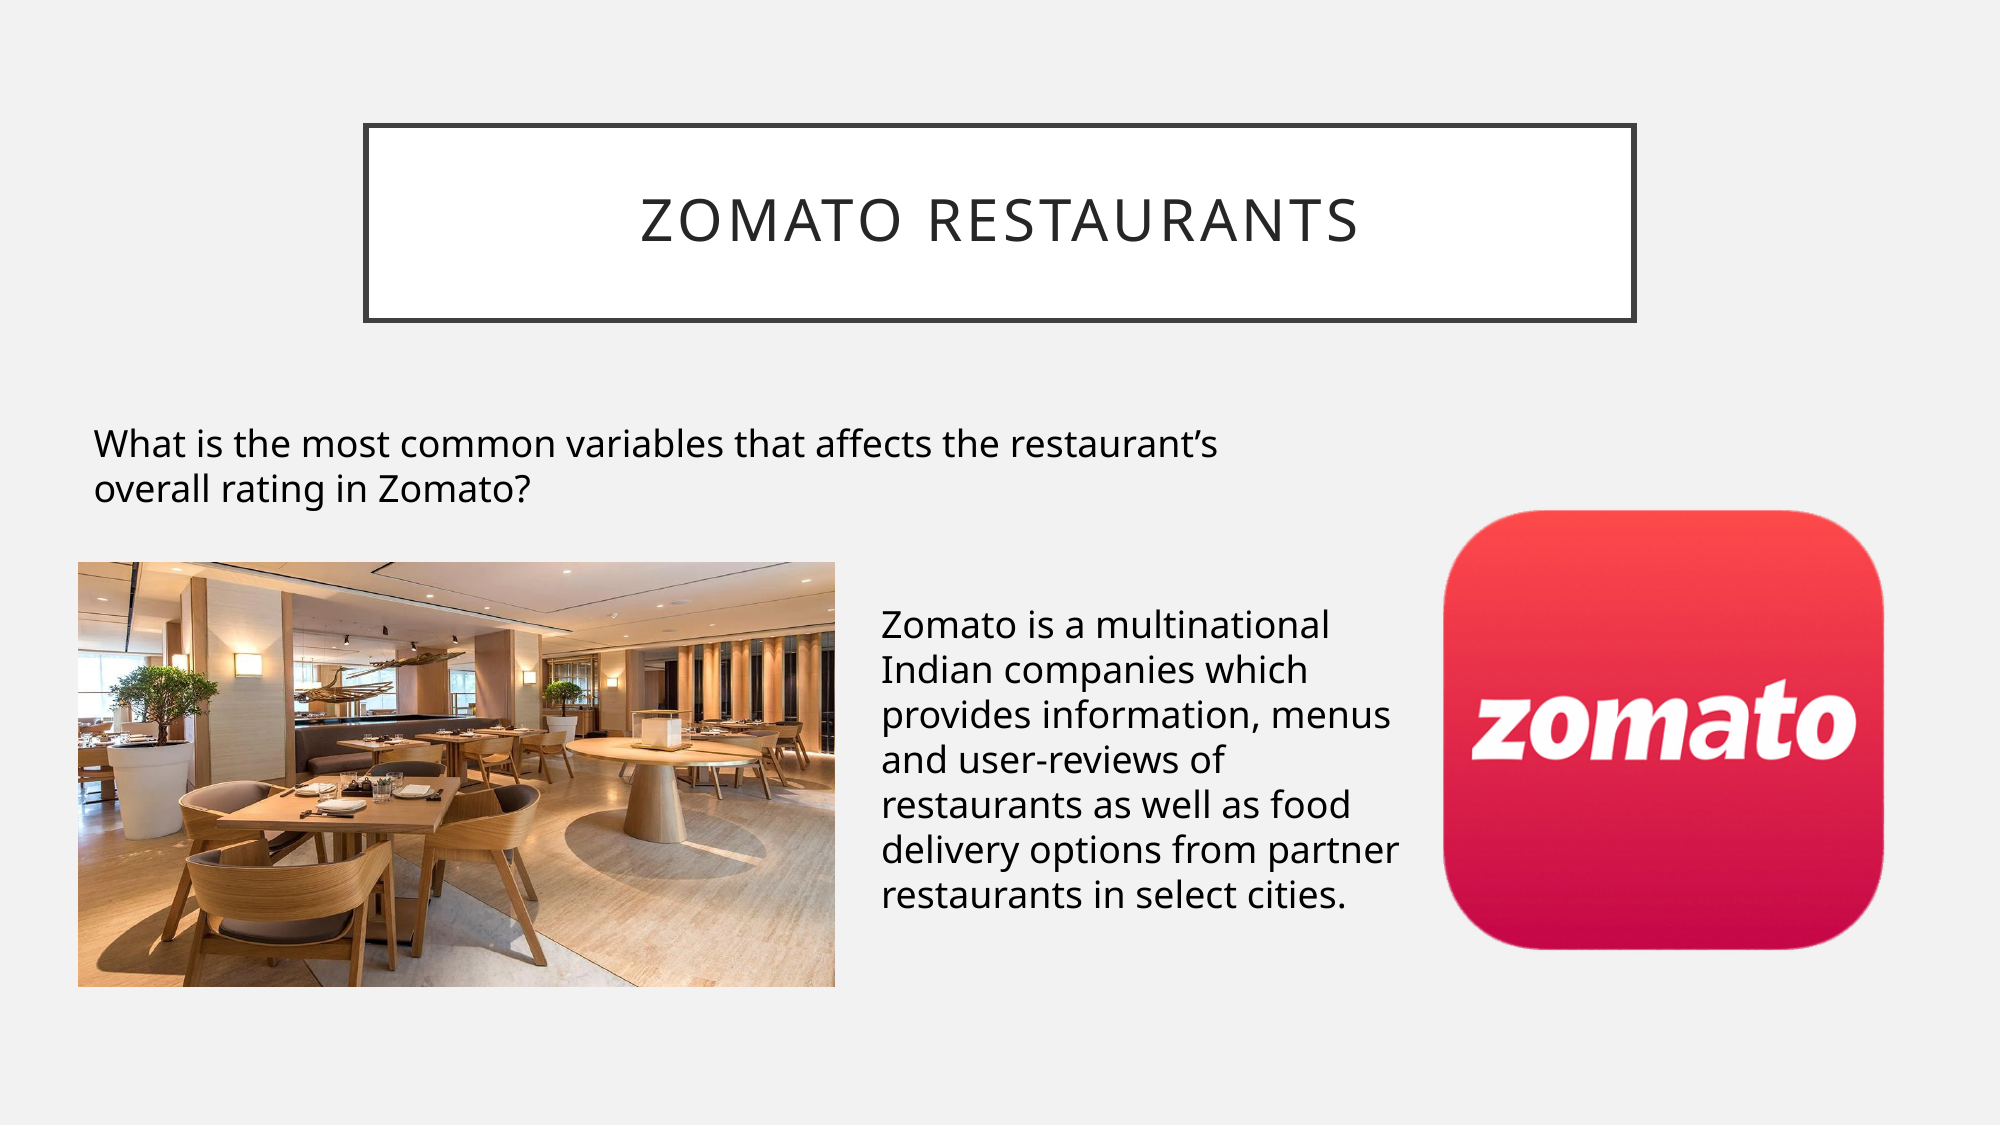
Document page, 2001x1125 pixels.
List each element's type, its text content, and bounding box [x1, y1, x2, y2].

picture [1404, 444, 1932, 987]
picture [78, 562, 835, 987]
text_box What is the most common variables that affects the restaurant’s overall rating in Zomato? [78, 412, 1255, 518]
text_box Zomato is a multinational Indian companies which provides information, menus and user-reviews of restaurants as well as food delivery options from partner restaurants in select cities. [866, 593, 1404, 924]
title Zomato restaurants [363, 123, 1637, 323]
